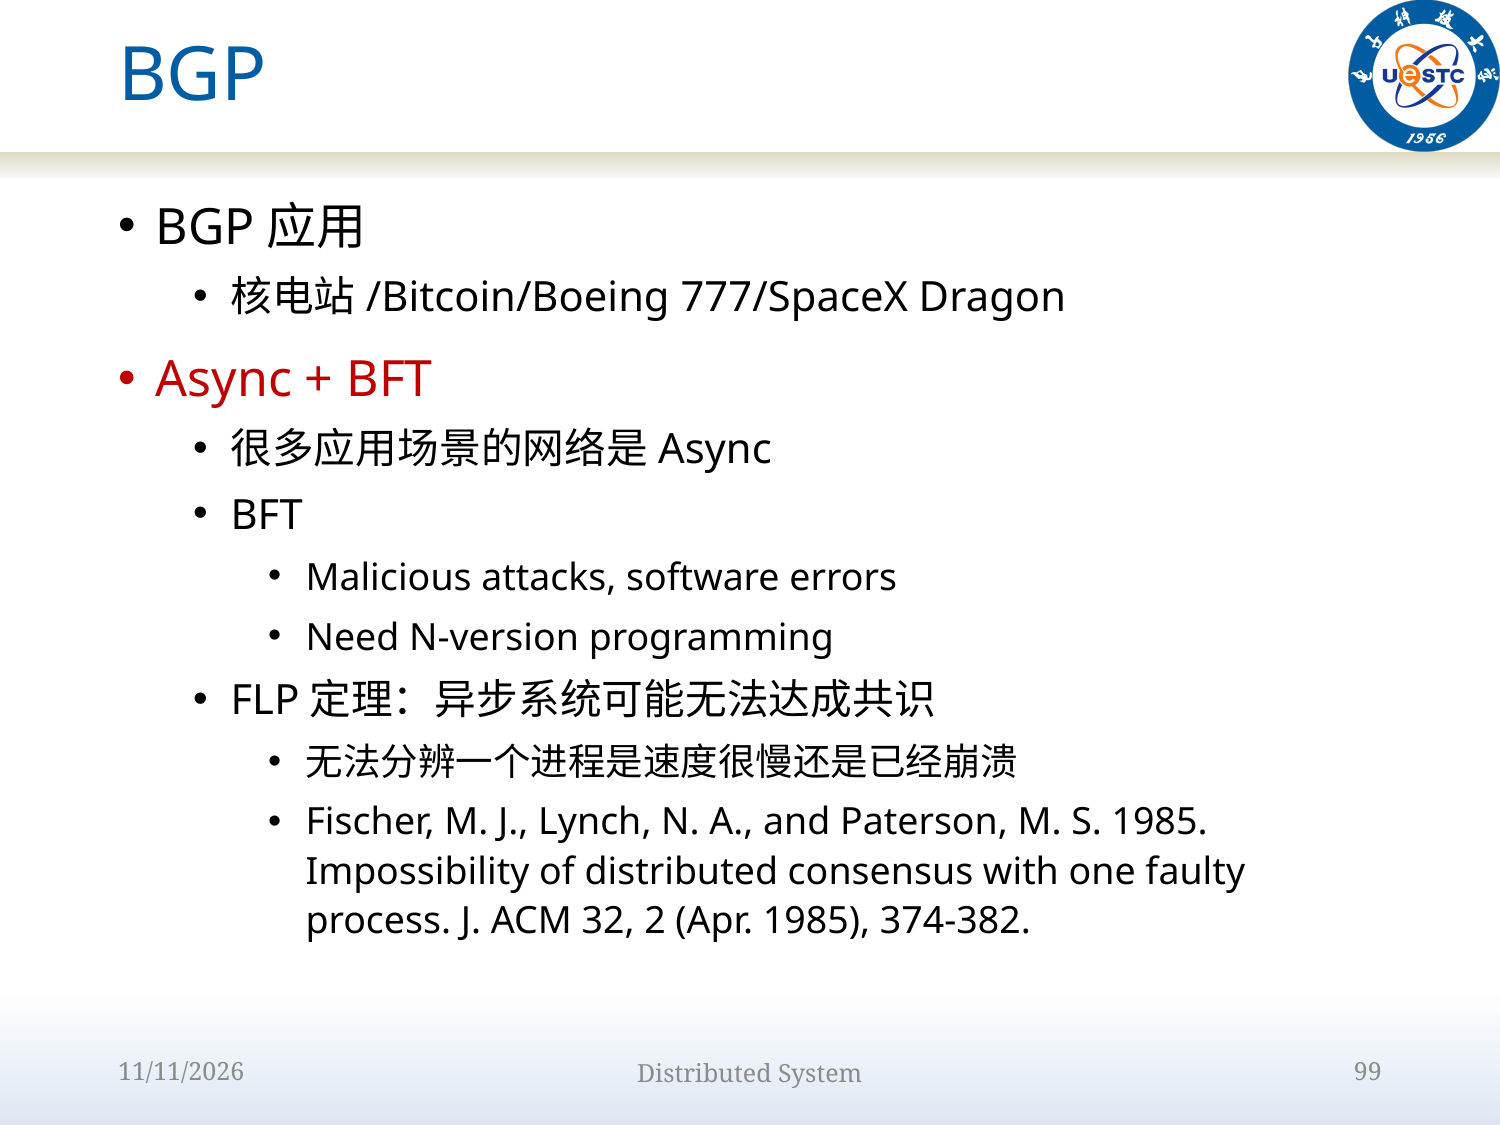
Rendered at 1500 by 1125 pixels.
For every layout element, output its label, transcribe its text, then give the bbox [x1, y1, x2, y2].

picture [1348, 0, 1500, 152]
slide_number 99 [1085, 1042, 1397, 1103]
list BGP应用 核电站/Bitcoin/Boeing 777/SpaceX Dragon Async + BFT 很多应用场景的网络是Async BFT Malicious attacks, software errors Need N-version programming FLP定理：异步系统可能无法达成共识 无法分辨一个进程是速度很慢还是已经崩溃 Fischer, M. J., Lynch, N. A., and Paterson, M. S. 1985. Impossibility of distributed consensus with one faulty process. J. ACM 32, 2 (Apr. 1985), 374-382. [103, 181, 1397, 1014]
footer Distributed System [414, 1042, 1085, 1103]
title BGP [103, 0, 1348, 153]
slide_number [103, 1042, 414, 1103]
